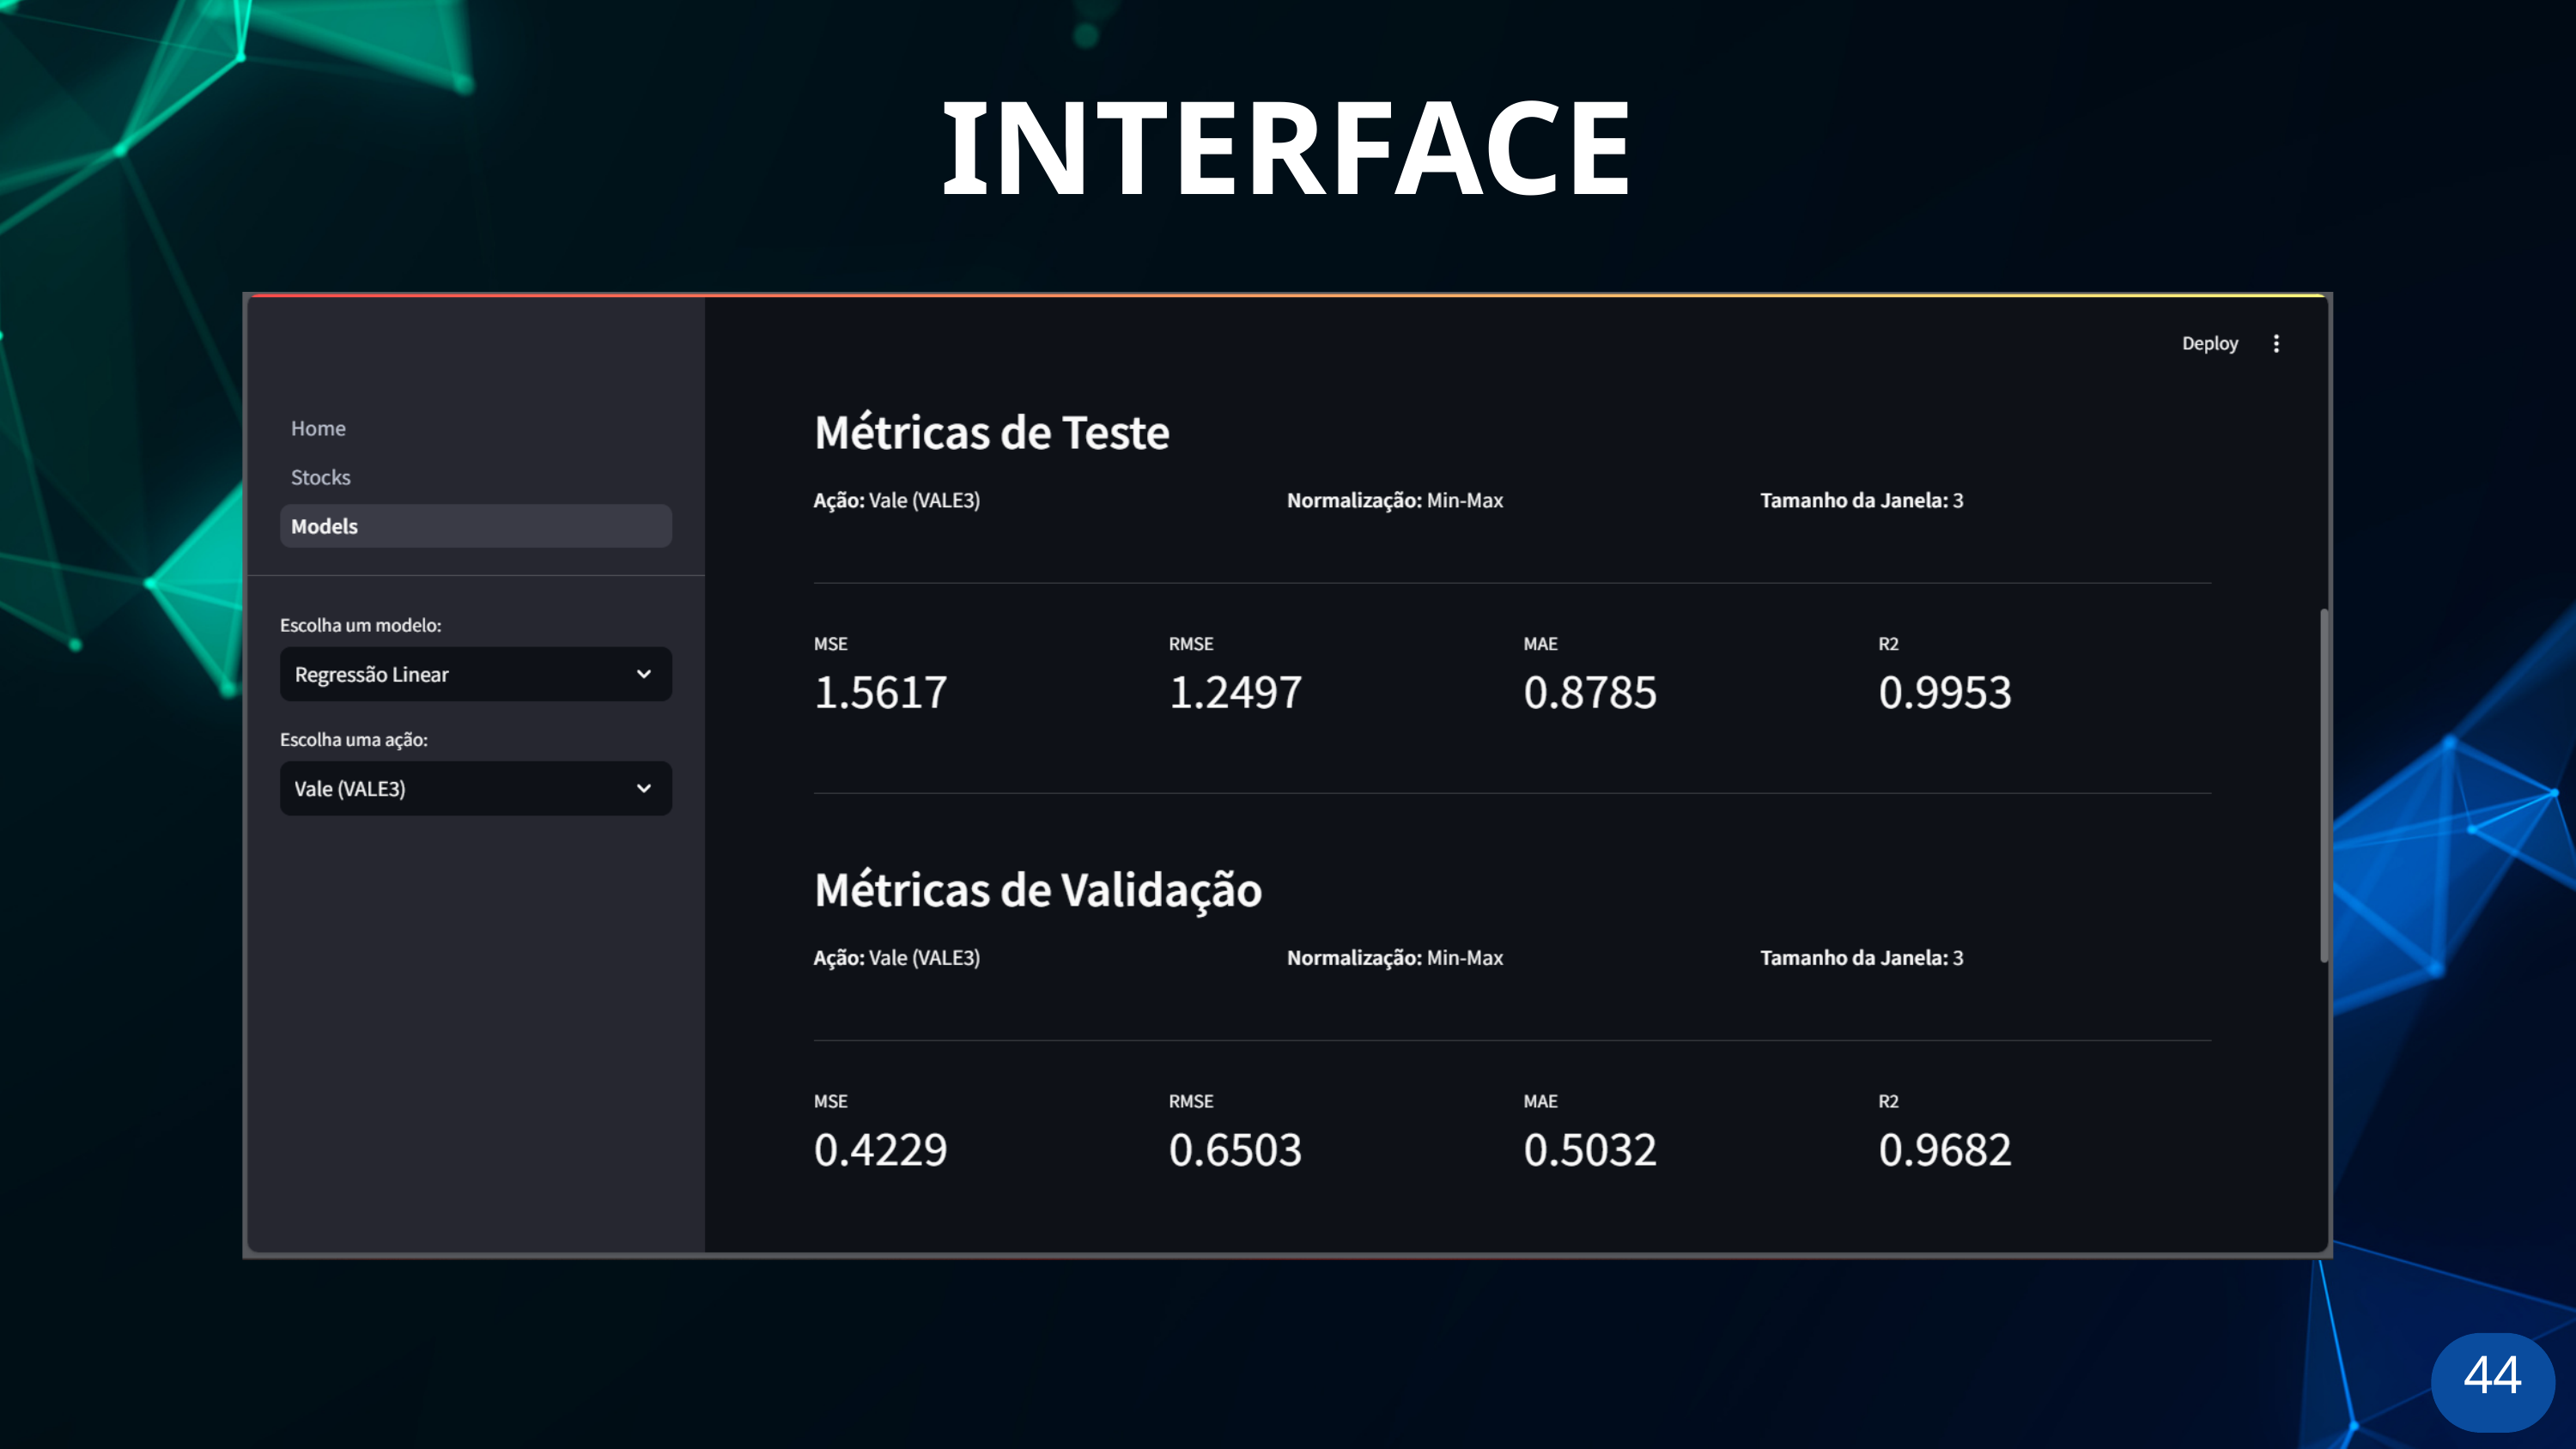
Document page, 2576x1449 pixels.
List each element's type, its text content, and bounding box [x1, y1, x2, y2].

text_box INTERFACE [459, 74, 2117, 221]
text_box [0, 0, 2576, 1449]
text_box [242, 292, 2334, 1260]
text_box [2431, 1332, 2556, 1434]
